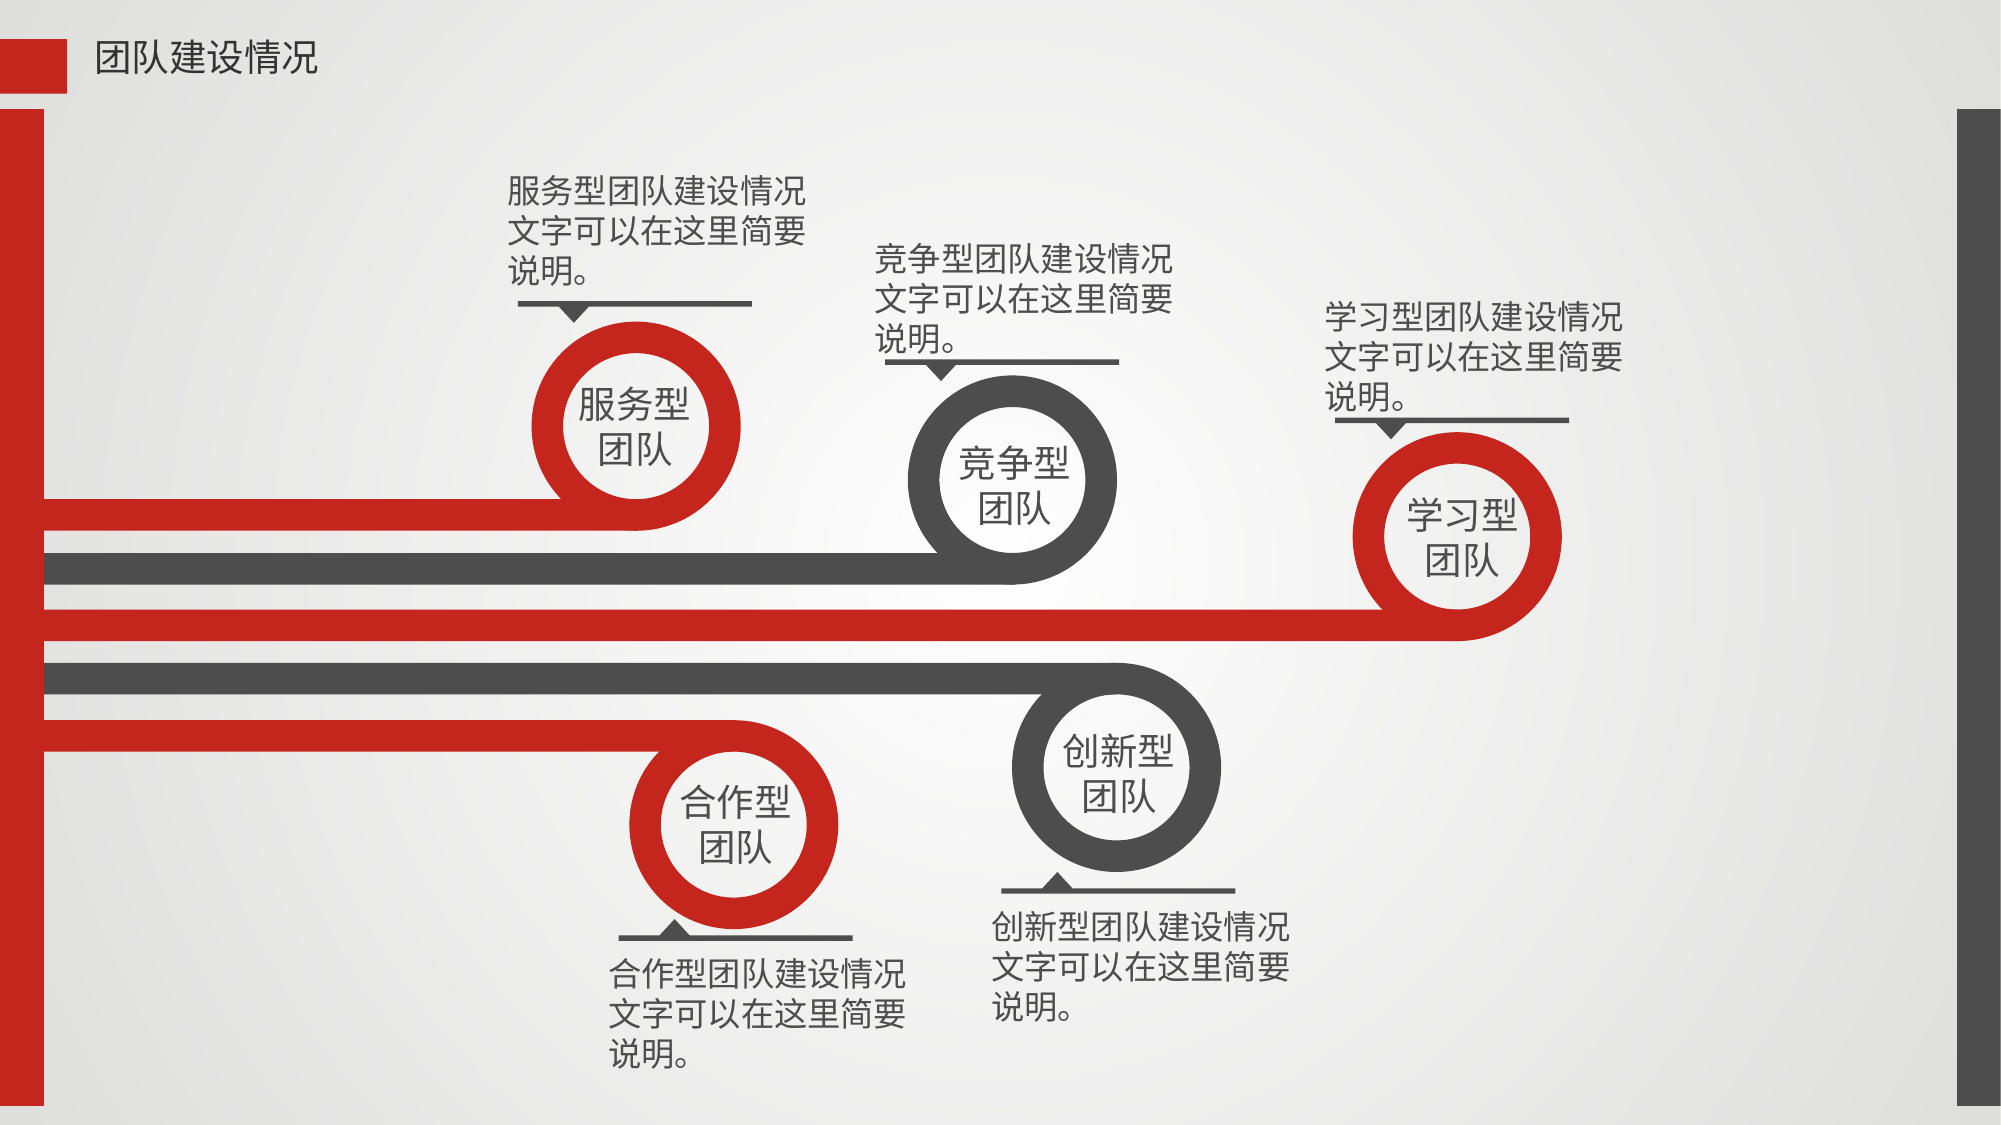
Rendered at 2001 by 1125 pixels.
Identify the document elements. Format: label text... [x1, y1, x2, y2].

text_box [44, 499, 526, 531]
text_box 竞争型团队建设情况文字可以在这里简要说明。 [859, 230, 1202, 366]
text_box 合作型团队建设情况文字可以在这里简要说明。 [593, 945, 936, 1081]
text_box [1001, 881, 1236, 894]
text_box [1957, 109, 2001, 1106]
picture [0, 0, 2001, 1125]
text_box [0, 39, 68, 94]
text_box [44, 720, 627, 752]
text_box [44, 609, 1347, 642]
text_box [1011, 662, 1222, 873]
text_box 服务型团队建设情况文字可以在这里简要说明。 [492, 162, 835, 298]
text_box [531, 321, 741, 531]
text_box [907, 375, 1118, 585]
text_box [44, 662, 1010, 695]
text_box [44, 553, 902, 585]
text_box [1376, 424, 1406, 430]
text_box 学习型团队建设情况文字可以在这里简要说明。 [1309, 289, 1652, 424]
text_box [926, 366, 955, 373]
text_box [517, 301, 752, 320]
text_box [1352, 431, 1563, 642]
text_box 创新型团队建设情况文字可以在这里简要说明。 [976, 898, 1318, 1034]
text_box [618, 935, 853, 941]
text_box [0, 109, 44, 1106]
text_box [629, 719, 839, 930]
text_box 团队建设情况 [79, 26, 335, 86]
